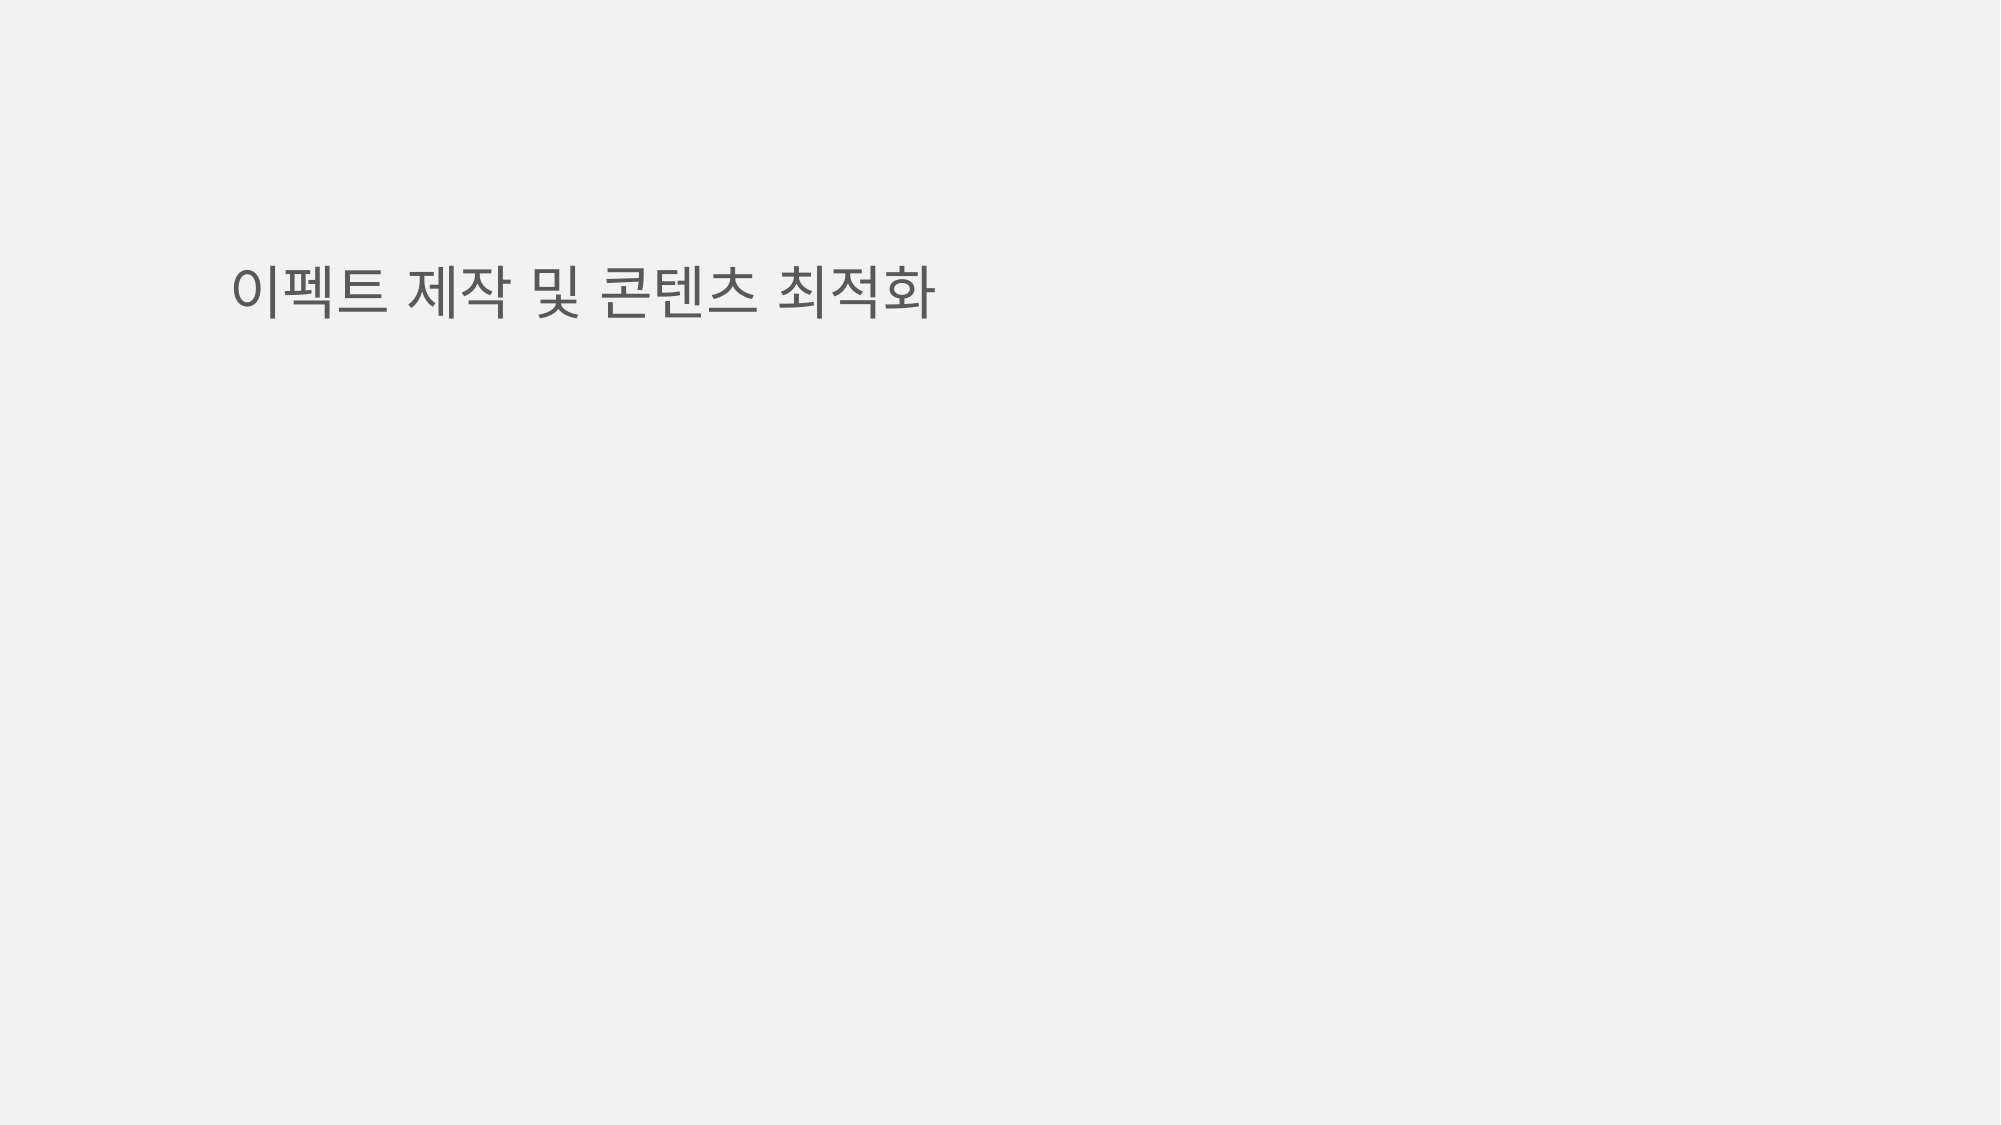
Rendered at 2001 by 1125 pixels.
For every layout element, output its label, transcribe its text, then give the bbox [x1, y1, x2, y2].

text_box 이펙트 제작 및 콘텐츠 최적화 [214, 248, 952, 334]
